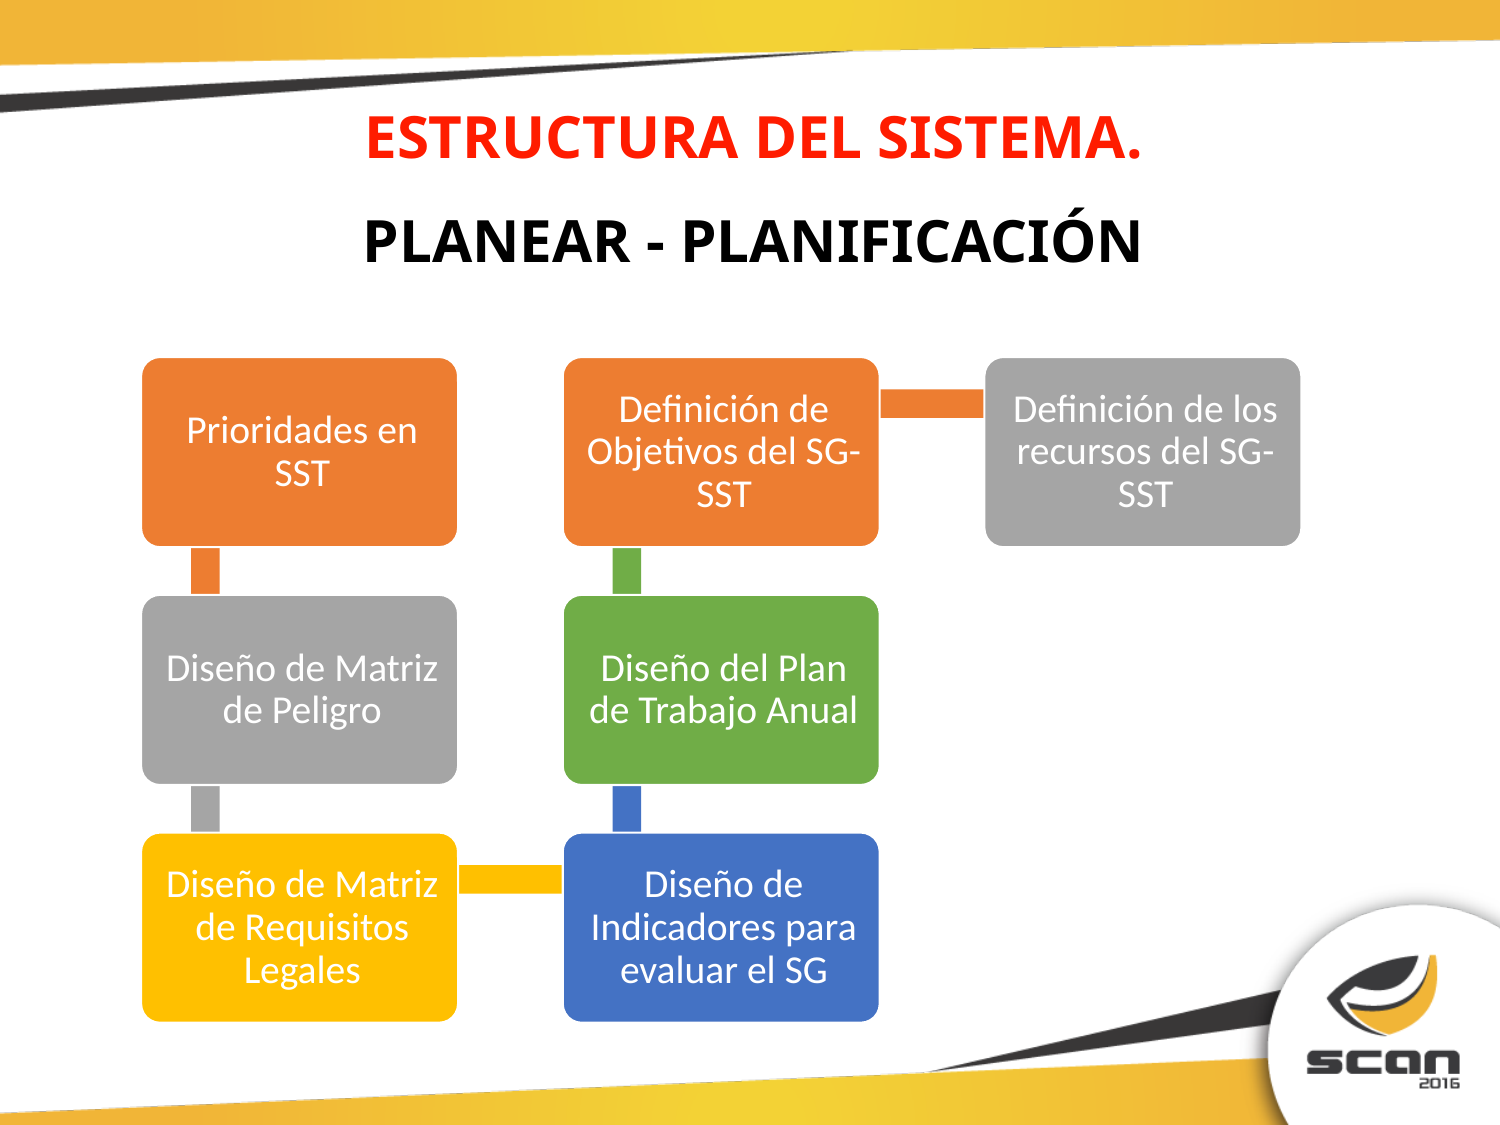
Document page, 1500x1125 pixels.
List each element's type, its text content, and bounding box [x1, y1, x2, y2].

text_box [117, 356, 1325, 1024]
picture [0, 0, 1500, 1125]
text_box ESTRUCTURA DEL SISTEMA. [117, 92, 1389, 178]
text_box PLANEAR - PLANIFICACIÓN [117, 196, 1389, 282]
